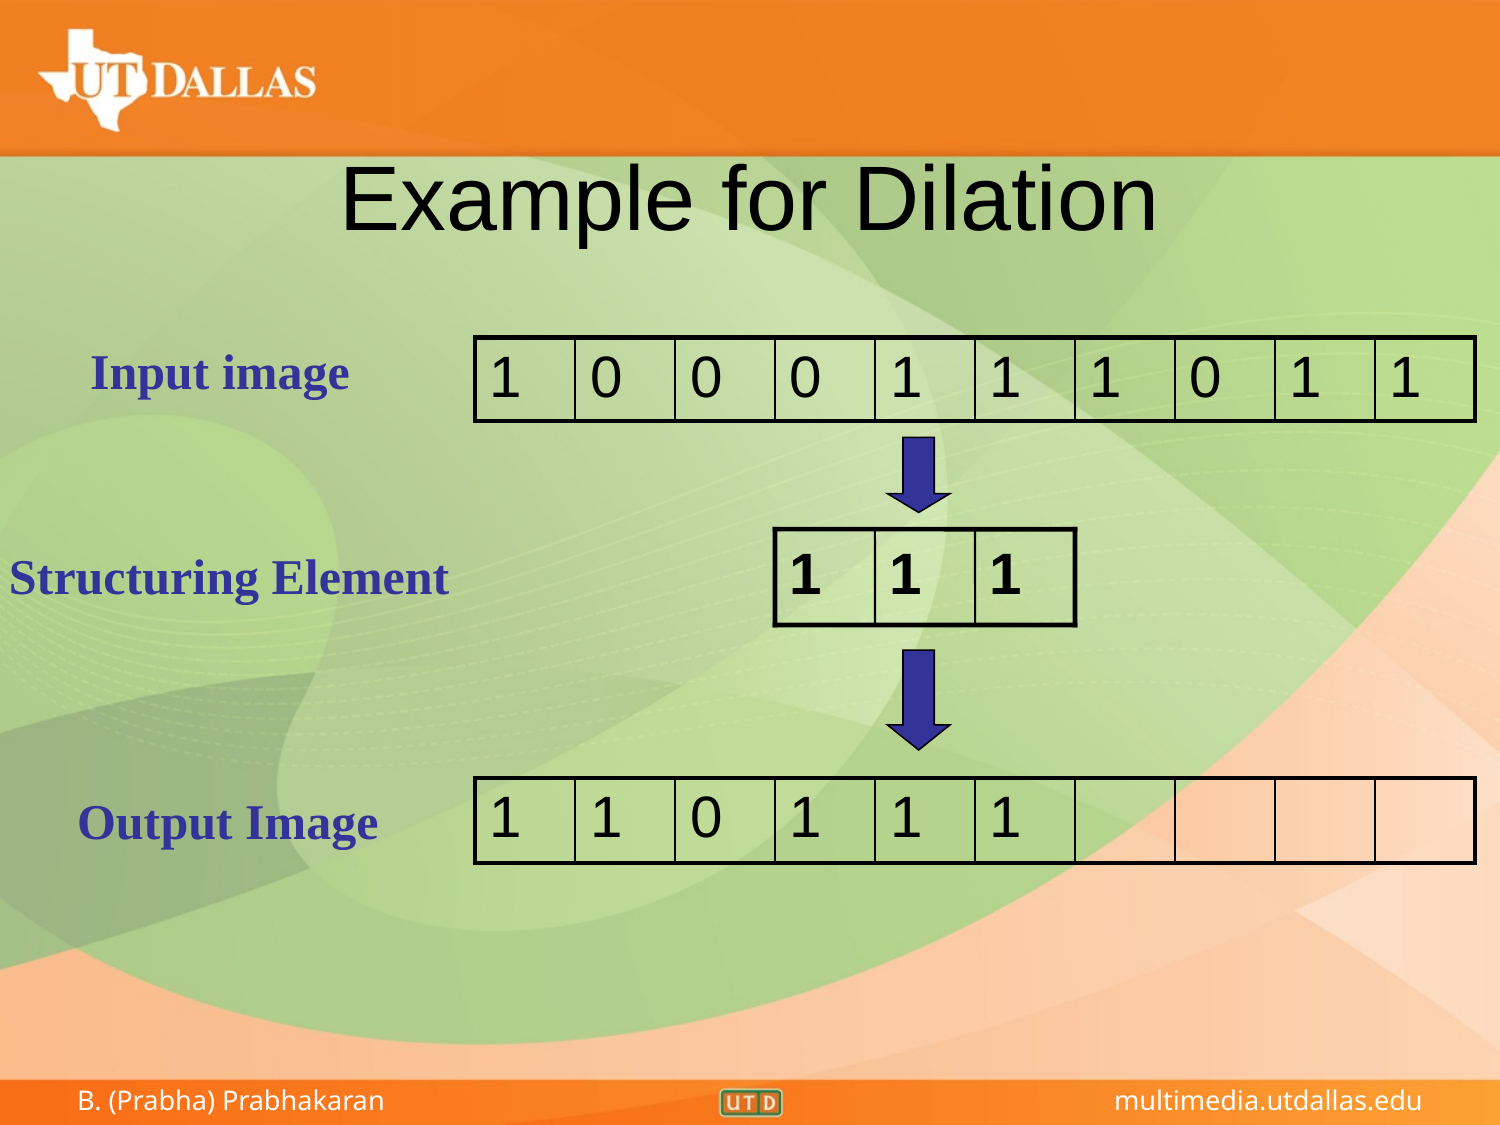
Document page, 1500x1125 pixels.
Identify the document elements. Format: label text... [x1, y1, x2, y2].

table_header 1 [976, 780, 1074, 861]
text_box Structuring Element [0, 537, 465, 613]
table_header 1 [477, 340, 574, 419]
table_header [1176, 780, 1274, 861]
table_header 0 [676, 780, 774, 861]
table_header [1376, 780, 1473, 861]
table_header 0 [776, 340, 874, 419]
table_header 0 [576, 340, 674, 419]
picture [0, 0, 1500, 1125]
table_header 1 [1376, 340, 1473, 419]
table_header 1 [876, 340, 974, 419]
text_box Input image [75, 331, 365, 407]
table_header 1 [477, 780, 574, 861]
table_header 1 [776, 780, 874, 861]
table_header [1076, 780, 1174, 861]
table_header 1 [876, 780, 974, 861]
table_header [1276, 780, 1374, 861]
title Example for Dilation [112, 99, 1388, 288]
table_header 1 [576, 780, 674, 861]
table_header 0 [1176, 340, 1274, 419]
table_header 1 [1276, 340, 1374, 419]
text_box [774, 437, 1076, 751]
table_header 1 [1076, 340, 1174, 419]
text_box Output Image [62, 781, 394, 857]
table_header 1 [976, 340, 1074, 419]
table_header 0 [676, 340, 774, 419]
